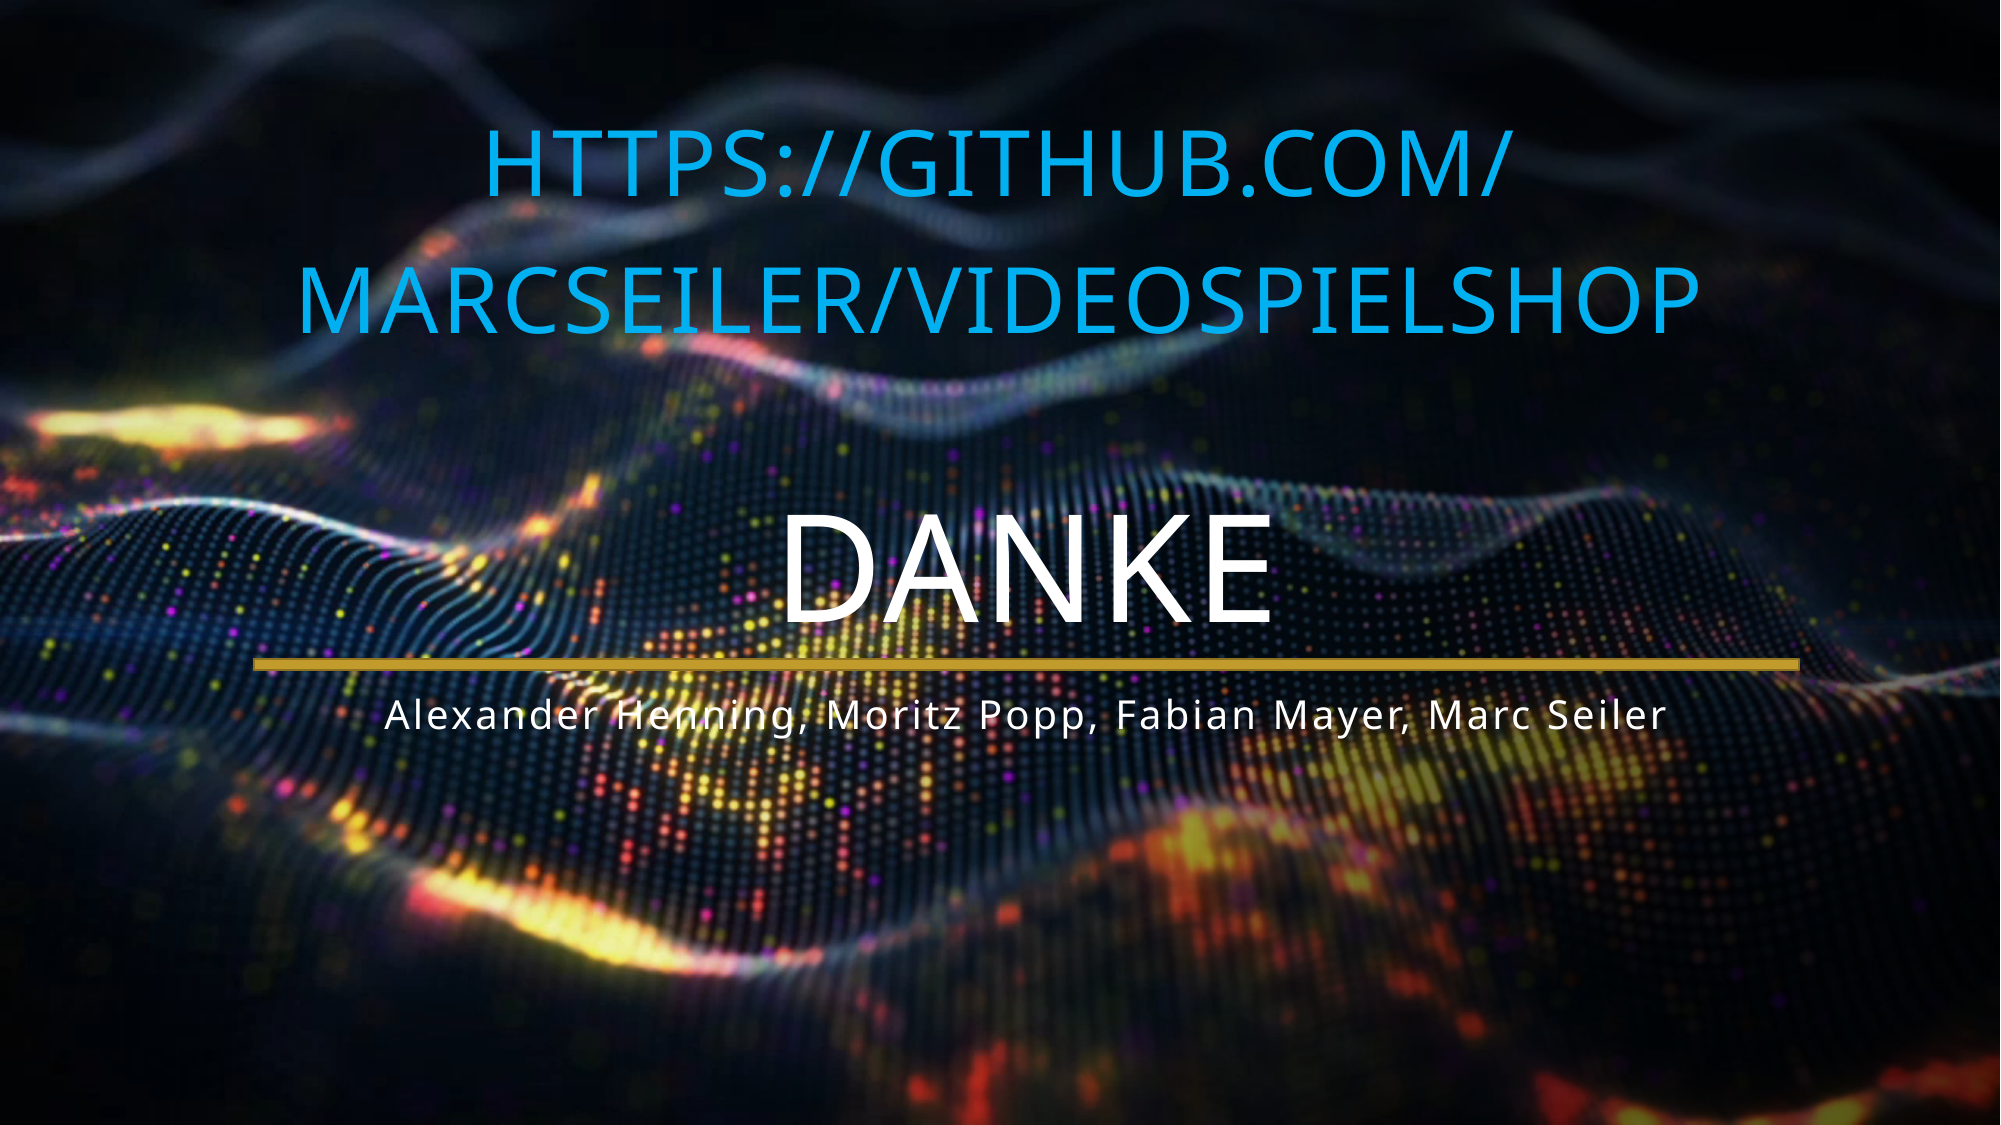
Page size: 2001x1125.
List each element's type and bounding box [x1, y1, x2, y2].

text_box [0, 0, 2000, 1125]
